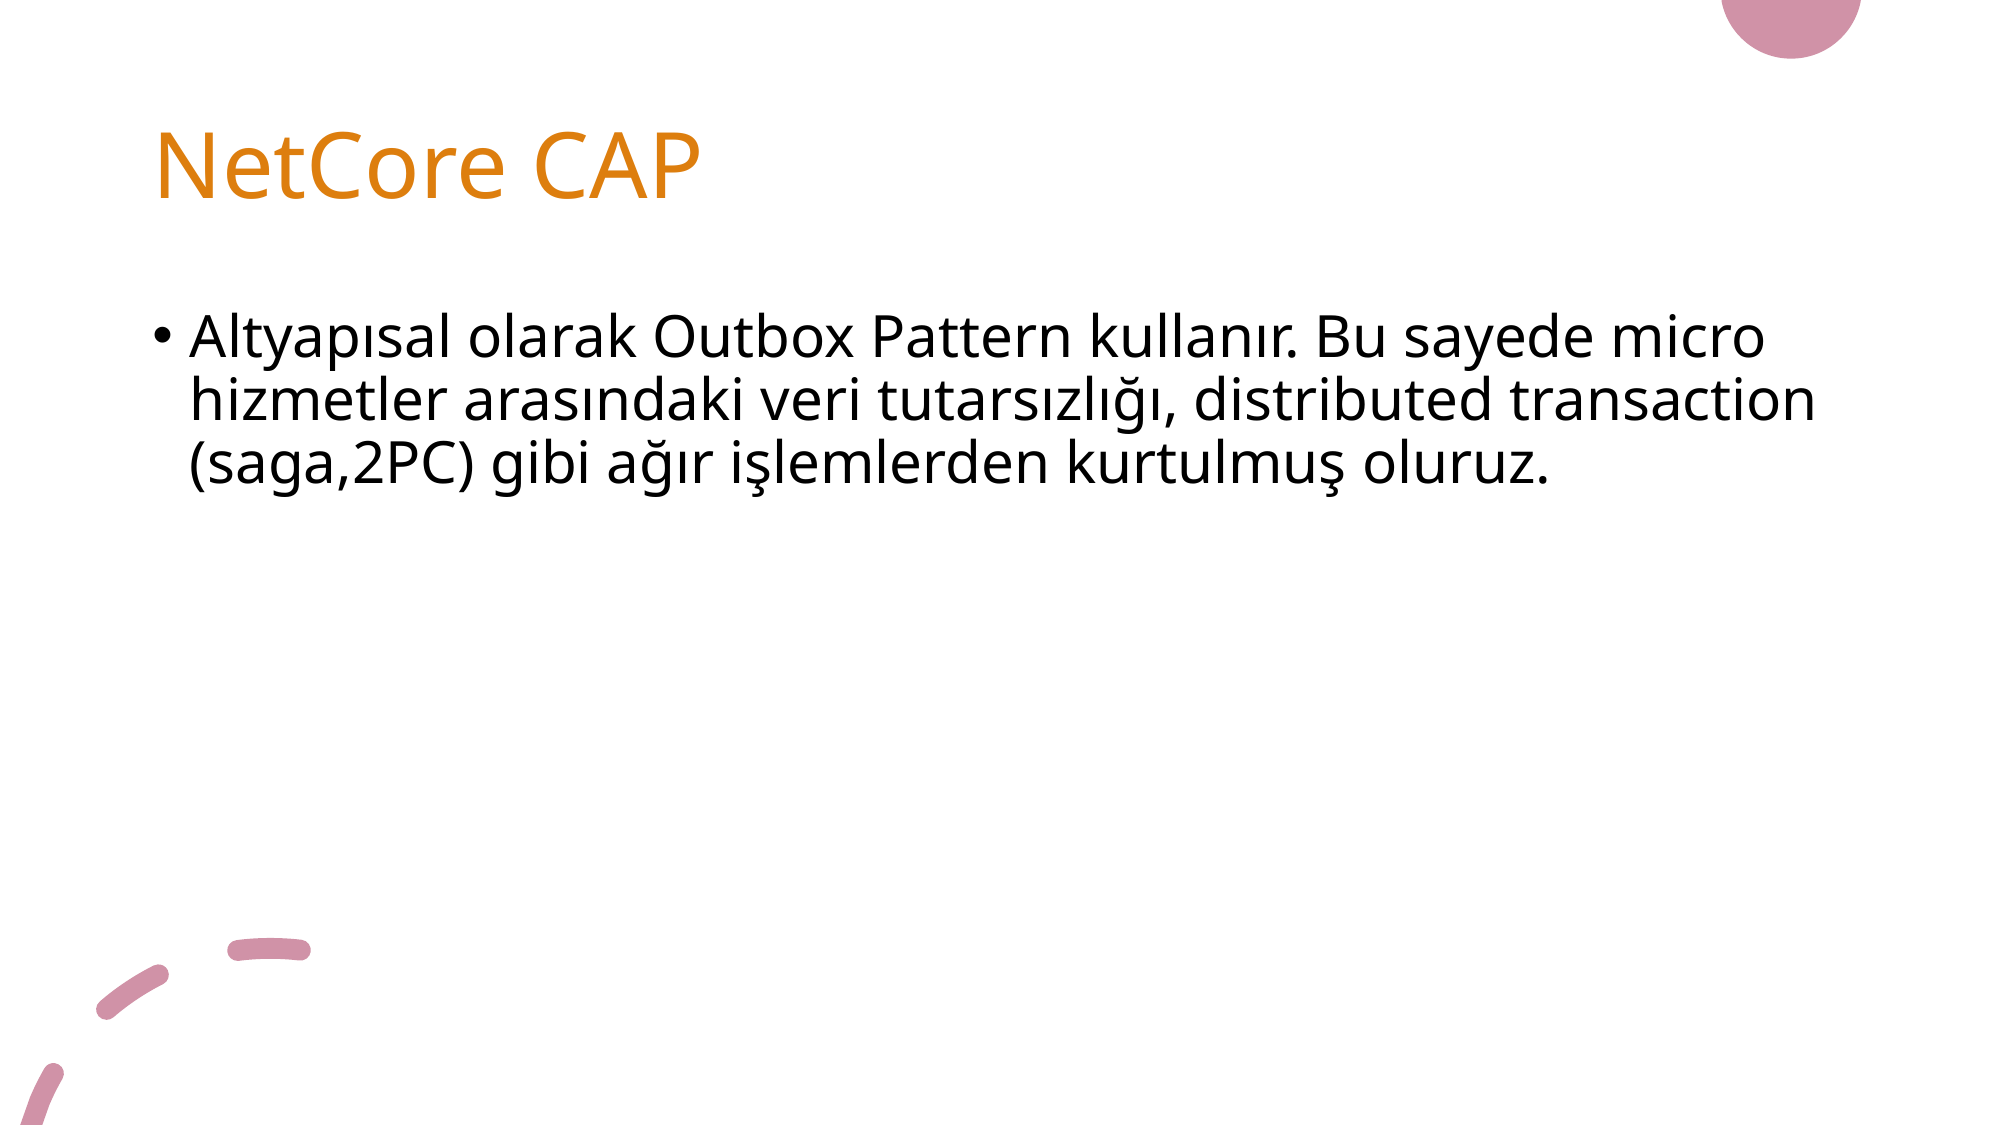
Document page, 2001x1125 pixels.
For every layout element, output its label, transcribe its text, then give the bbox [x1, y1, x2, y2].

title NetCore CAP [137, 59, 1863, 278]
list Altyapısal olarak Outbox Pattern kullanır. Bu sayede micro hizmetler arasındaki veri tutarsızlığı, distributed transaction (saga,2PC) gibi ağır işlemlerden kurtulmuş oluruz. [137, 299, 1863, 933]
